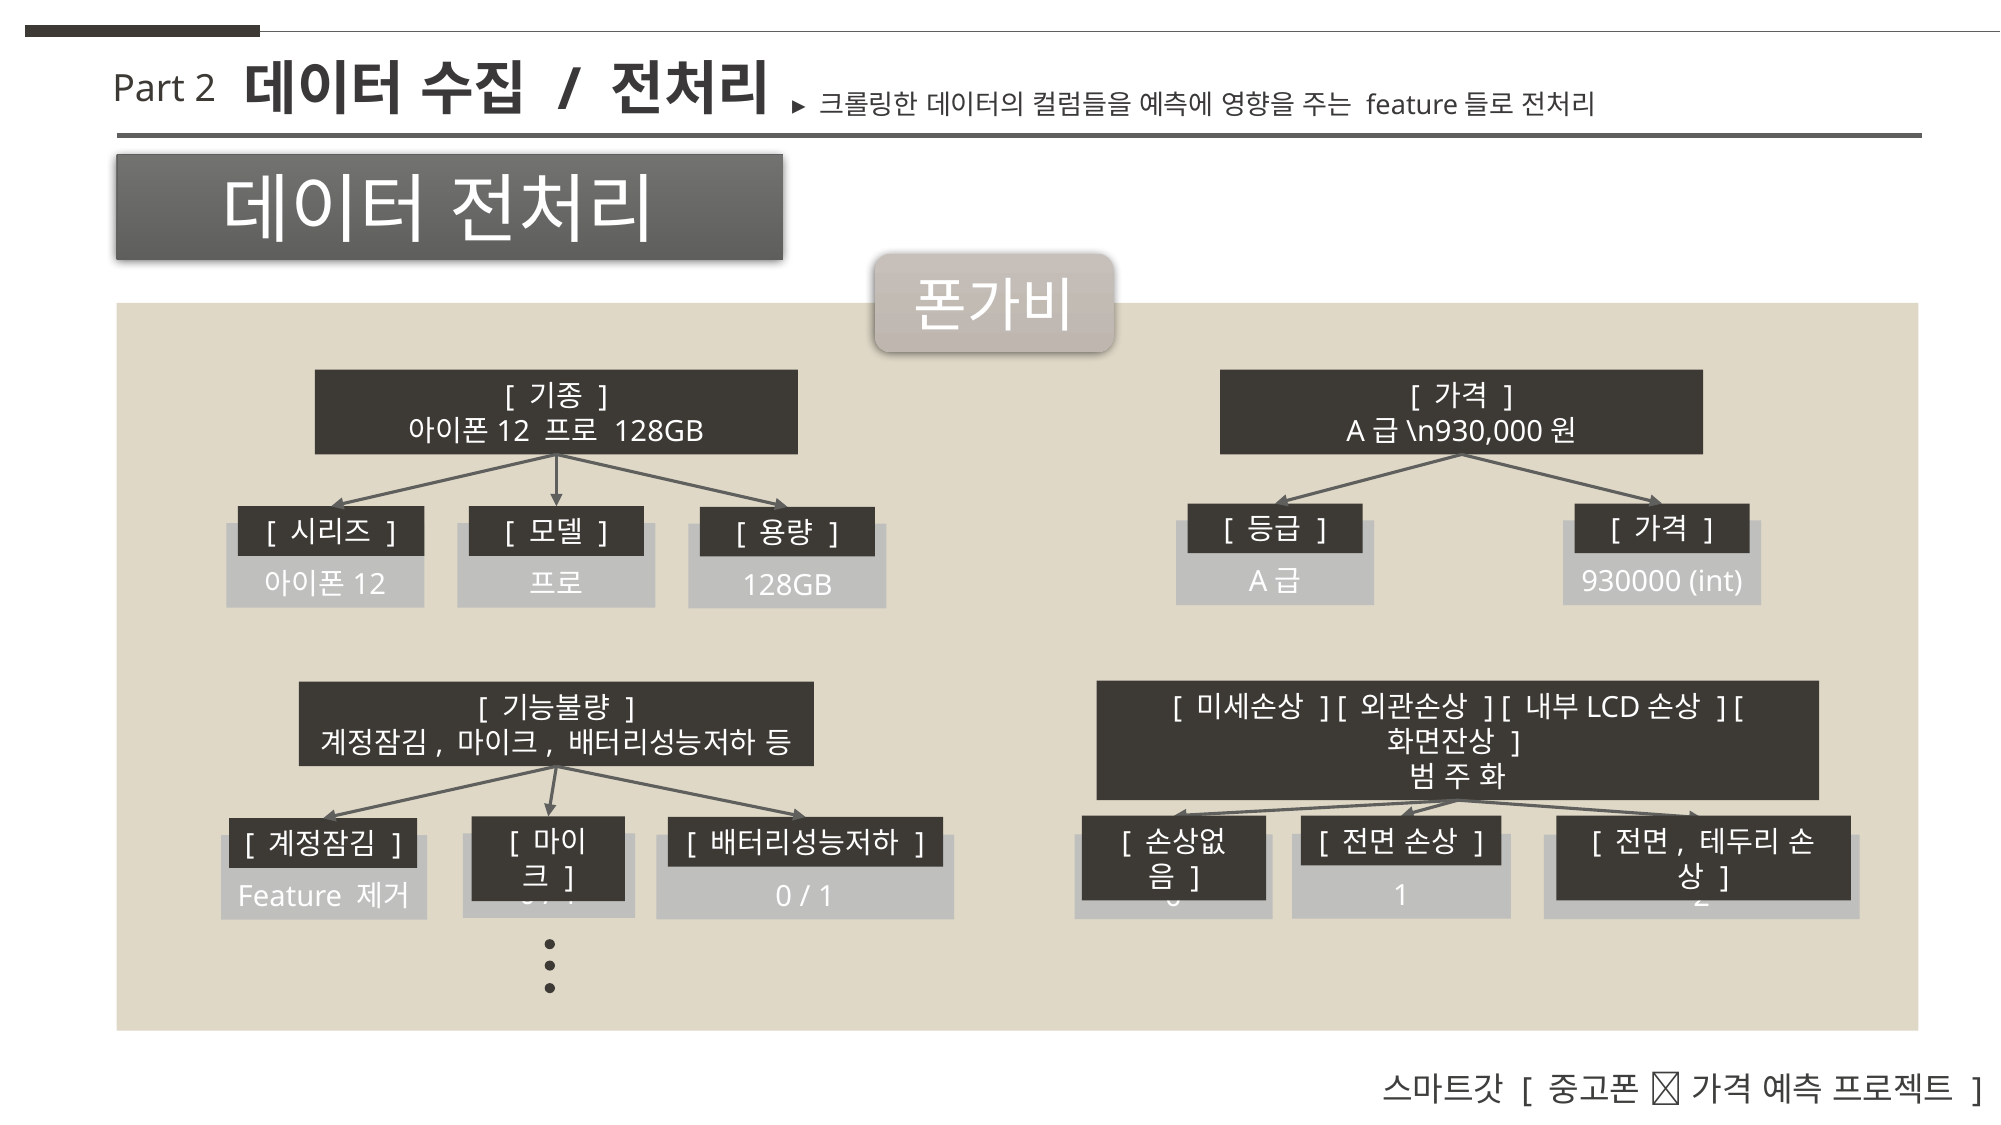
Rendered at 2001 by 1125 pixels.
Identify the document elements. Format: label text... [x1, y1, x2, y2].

text_box [ 기능불량 ] 계정잠김, 마이크, 배터리성능저하 등 [298, 681, 814, 767]
text_box [543, 938, 557, 951]
text_box [ 등급 ] [1187, 503, 1363, 554]
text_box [556, 767, 806, 817]
text_box [ 마이크 ] [471, 817, 625, 902]
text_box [1275, 455, 1461, 504]
text_box ▸ 크롤링한 데이터의 컬럼들을 예측에 영향을 주는 feature들로 전처리 [777, 79, 2000, 127]
text_box [ 전면 손상 ] [1300, 816, 1502, 866]
text_box 스마트갓 [ 중고폰 📱 가격 예측 프로젝트 ] [1330, 1061, 1998, 1116]
text_box [ 손상없음 ] [1081, 815, 1267, 901]
text_box 0 / 1 [462, 833, 636, 918]
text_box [1461, 455, 1663, 504]
text_box 930000 (int) [1563, 520, 1762, 606]
text_box Feature 제거 [221, 835, 428, 920]
text_box [116, 302, 1919, 1032]
text_box A급 [1176, 520, 1375, 606]
text_box 데이터 전처리 [116, 154, 783, 260]
text_box 2 [1543, 834, 1860, 920]
text_box 데이터 수집 / 전처리 [228, 44, 808, 129]
text_box [ 배터리성능저하 ] [667, 816, 944, 867]
text_box [ 가격 ] A급\n930,000원 [1220, 369, 1704, 455]
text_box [548, 767, 556, 817]
text_box 0 [1074, 834, 1273, 920]
text_box [ 가격 ] [1574, 503, 1750, 554]
text_box [ 전면, 테두리 손상 ] [1556, 815, 1851, 901]
text_box 폰가비 [874, 253, 1114, 353]
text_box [1173, 766, 1457, 816]
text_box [323, 767, 557, 819]
text_box [543, 982, 557, 995]
text_box [543, 959, 557, 972]
text_box 0 / 1 [656, 834, 955, 920]
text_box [1457, 766, 1702, 818]
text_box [226, 369, 887, 610]
text_box [ 계정잠김 ] [229, 818, 418, 868]
text_box 1 [1292, 833, 1511, 919]
text_box [ 미세손상 ] [ 외관손상 ] [ 내부LCD손상 ] [ 화면잔상 ] 범 주 화 [1096, 680, 1820, 801]
text_box Part 2 [97, 56, 228, 117]
